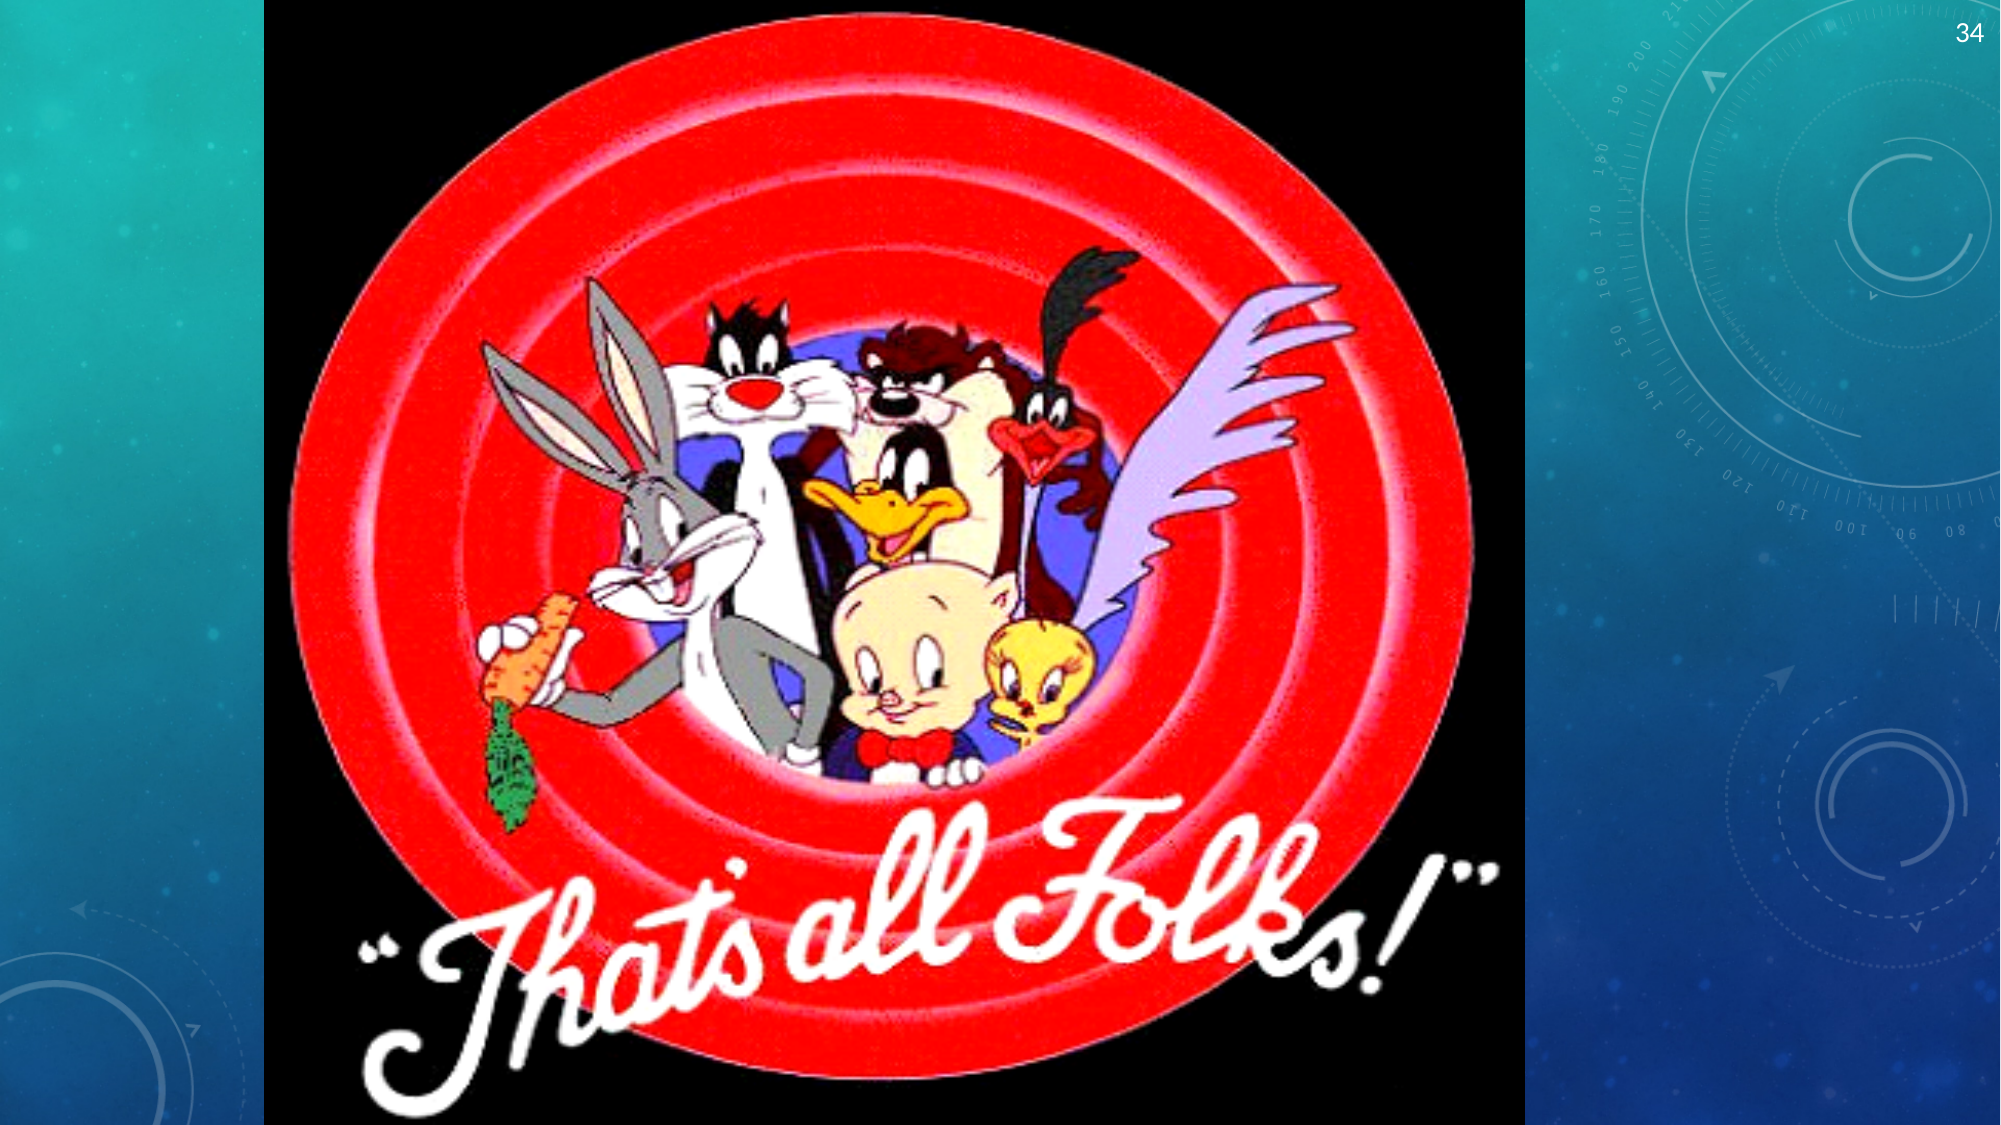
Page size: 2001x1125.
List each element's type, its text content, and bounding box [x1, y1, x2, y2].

picture [0, 0, 2001, 1125]
slide_number 34 [1909, 0, 2000, 62]
